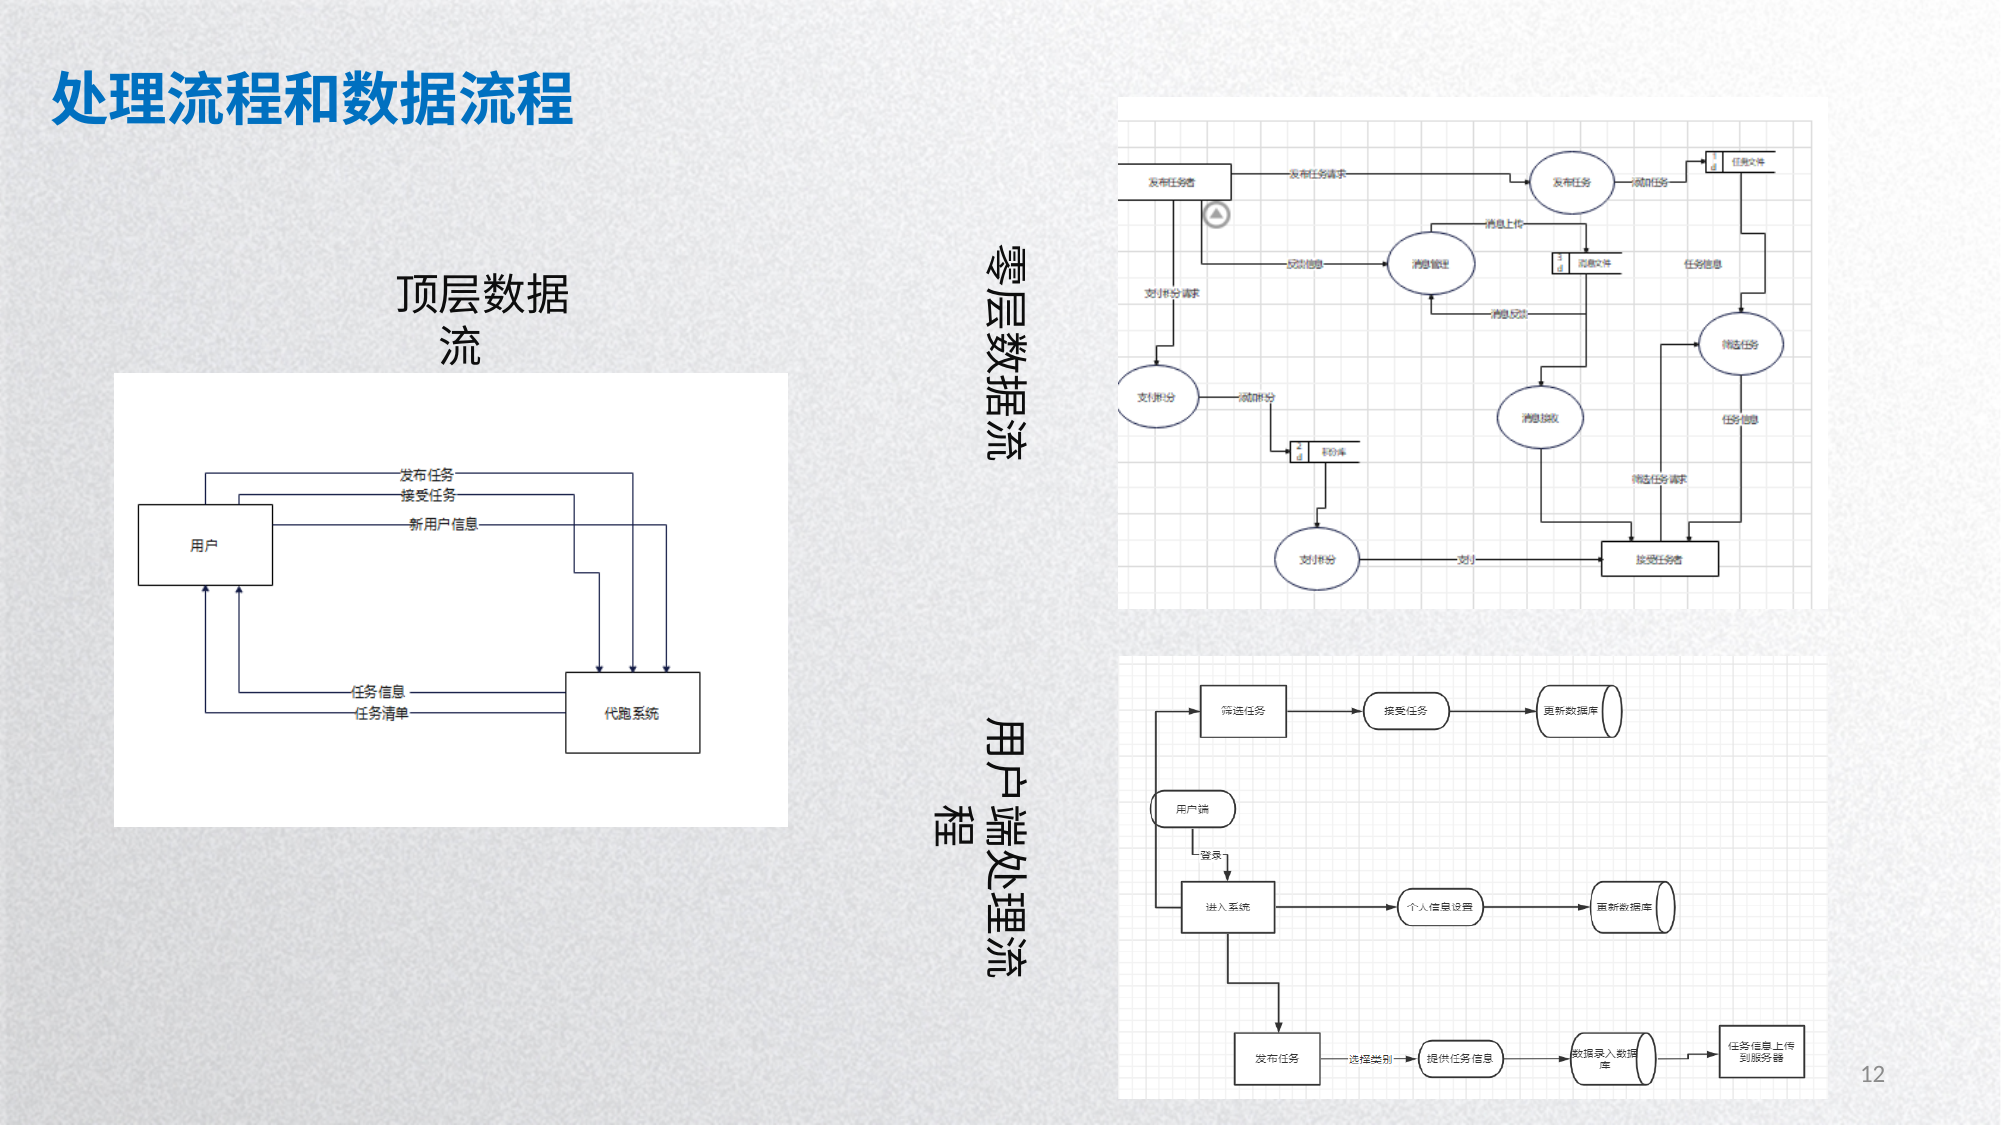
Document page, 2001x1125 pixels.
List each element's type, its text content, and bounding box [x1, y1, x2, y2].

text_box 零层数据流 [958, 145, 1042, 517]
text_box 用户端处理流程 [958, 640, 1042, 1012]
text_box 顶层数据流 [336, 285, 586, 353]
slide_number 12 [1830, 1042, 1901, 1103]
picture [0, 0, 2001, 1125]
text_box 处理流程和数据流程 [35, 54, 591, 140]
